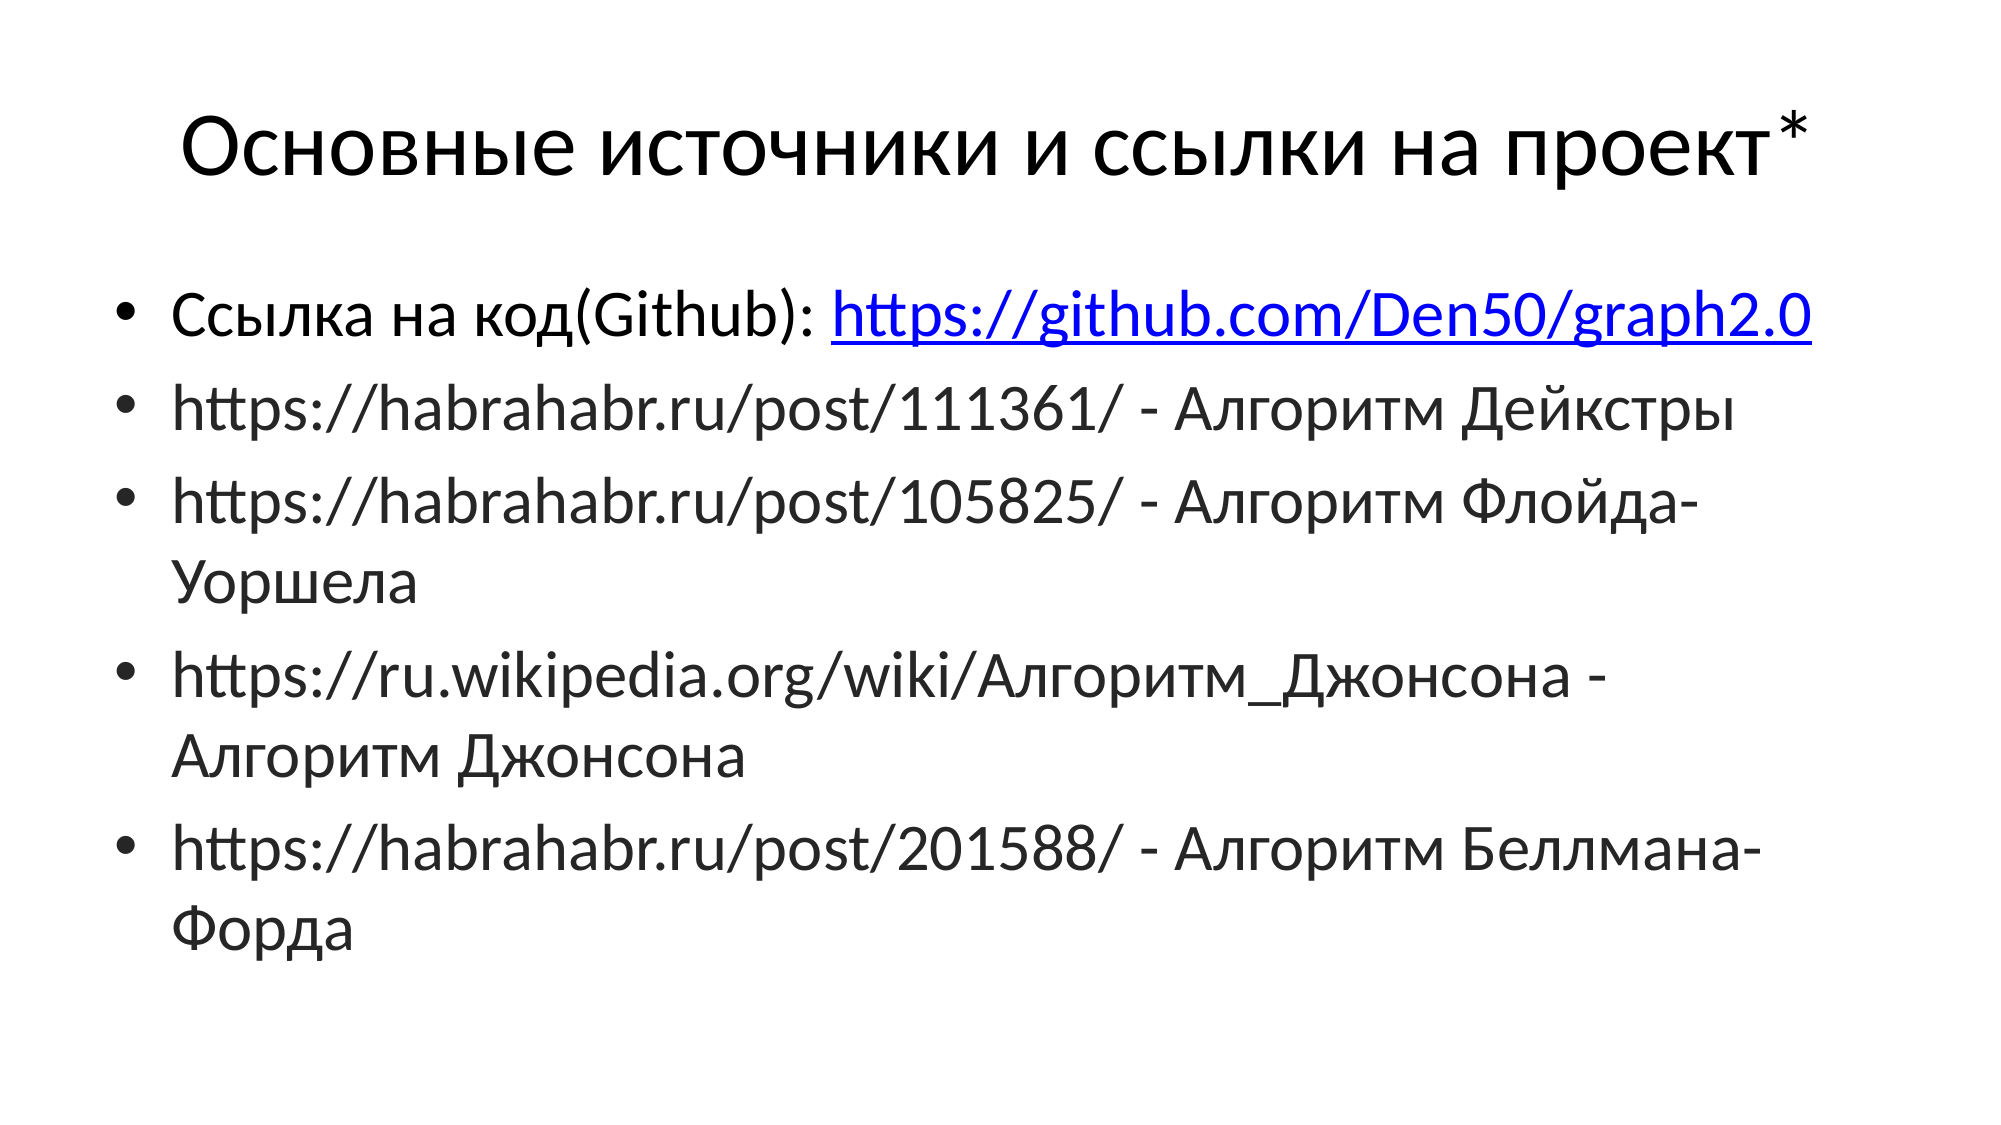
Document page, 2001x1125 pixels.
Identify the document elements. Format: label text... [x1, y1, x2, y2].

list Ссылка на код(Github): https://github.com/Den50/graph2.0 https://habrahabr.ru/post/111361/ - Алгоритм Дейкстры https://habrahabr.ru/post/105825/ - Алгоритм Флойда-Уоршела https://ru.wikipedia.org/wiki/Алгоритм_Джонсона - Алгоритм Джонсона https://habrahabr.ru/post/201588/ - Алгоритм Беллмана-Форда [99, 262, 1900, 1005]
title Основные источники и ссылки на проект* [99, 45, 1900, 233]
